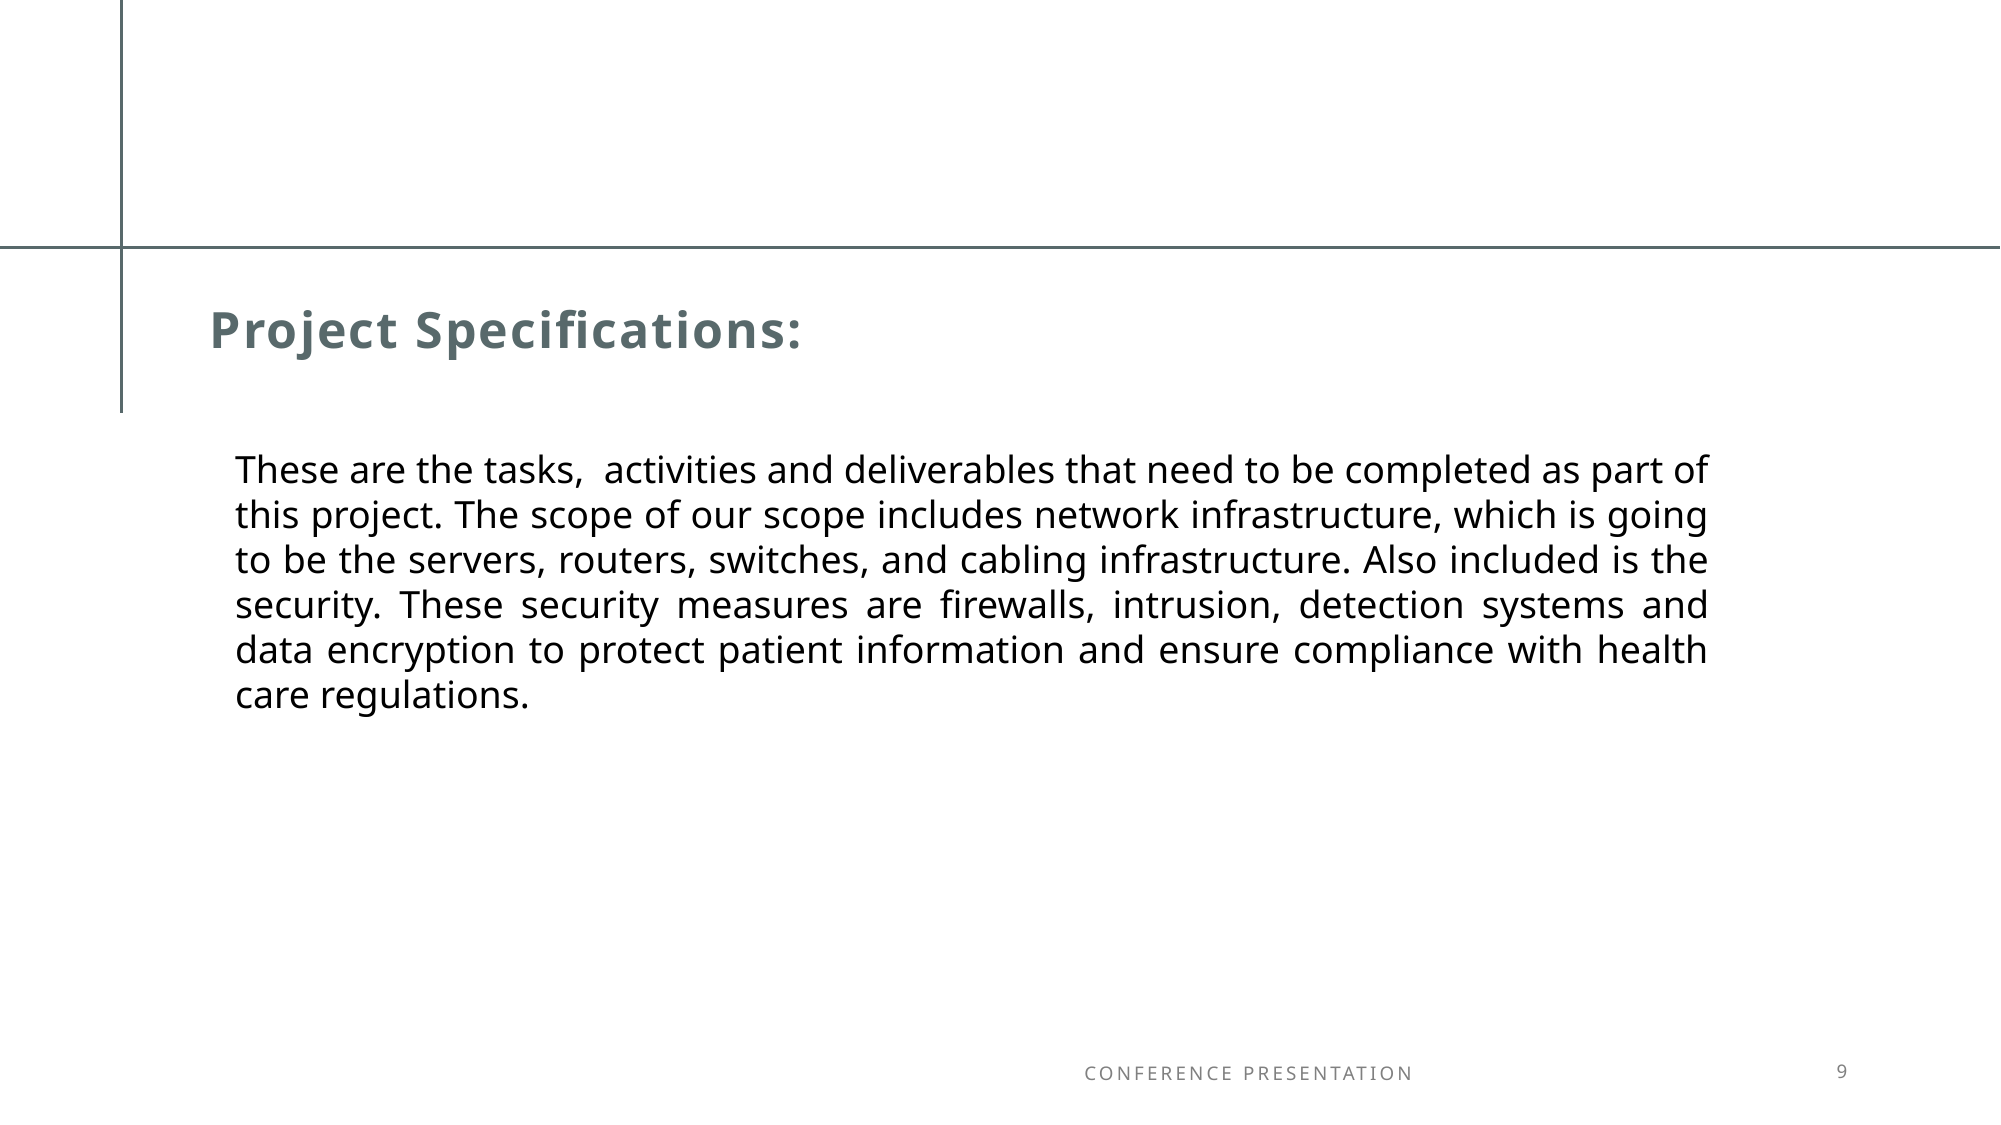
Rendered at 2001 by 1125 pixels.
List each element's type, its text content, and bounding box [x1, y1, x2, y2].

footer Conference Presentation [1069, 1042, 1587, 1103]
list [152, 275, 1553, 1066]
text_box These are the tasks, activities and deliverables that need to be completed as part of this project. The scope of our scope includes network infrastructure, which is going to be the servers, routers, switches, and cabling infrastructure. Also included is the security. These security measures are firewalls, intrusion, detection systems and data encryption to protect patient information and ensure compliance with health care regulations. [220, 438, 1725, 724]
slide_number 9 [1724, 1042, 1863, 1103]
